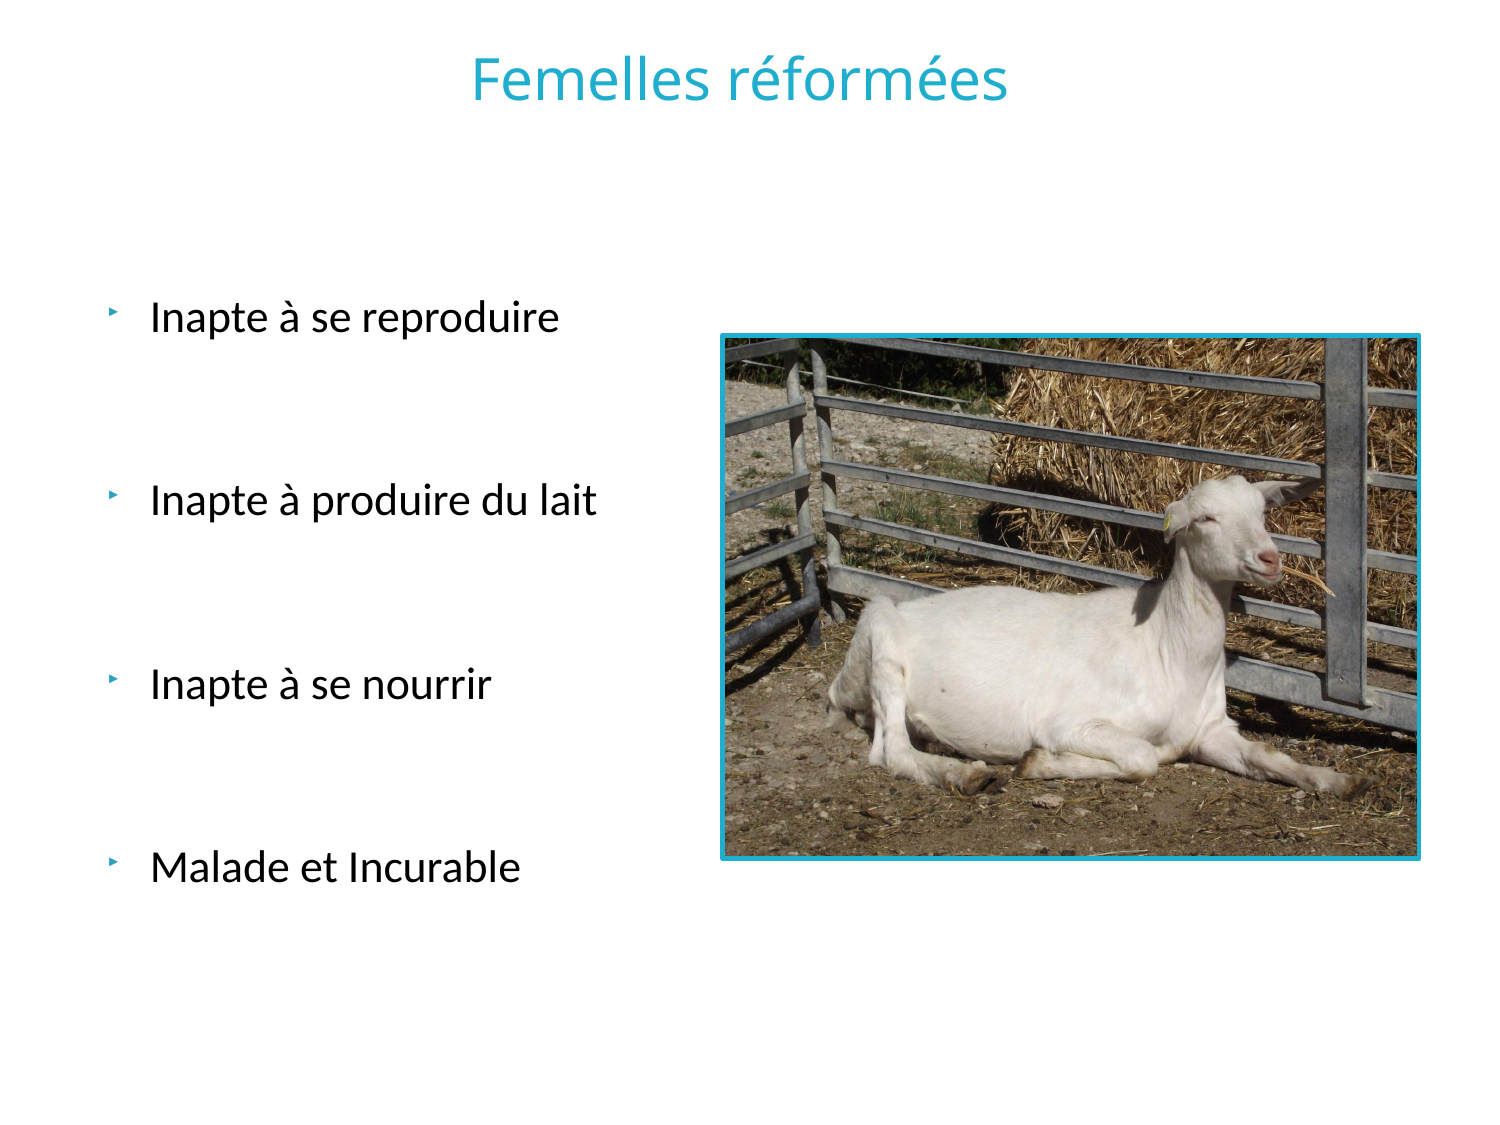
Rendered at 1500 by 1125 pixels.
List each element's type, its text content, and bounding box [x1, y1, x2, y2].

list Inapte à se reproduire Inapte à produire du lait Inapte à se nourrir Malade et Incurable [75, 278, 1475, 1063]
title Femelles réformées [64, 19, 1415, 135]
picture [724, 337, 1417, 857]
